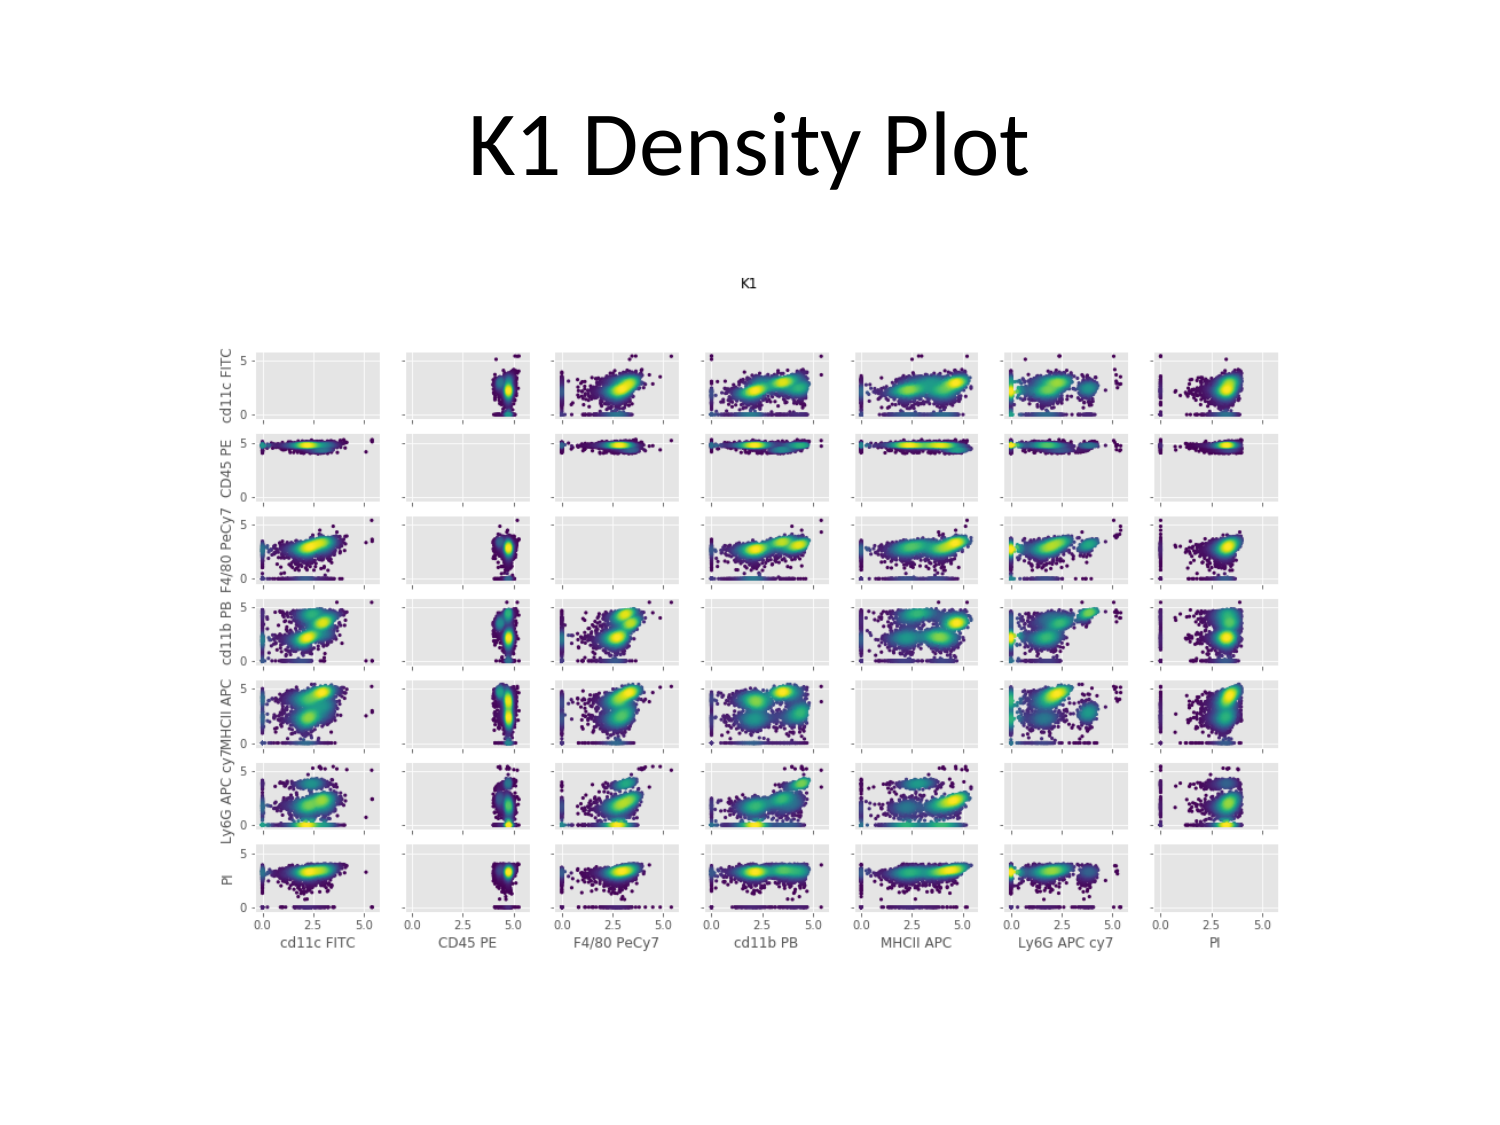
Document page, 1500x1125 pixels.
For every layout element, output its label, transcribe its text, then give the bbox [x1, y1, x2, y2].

title K1 Density Plot [75, 45, 1425, 233]
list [89, 262, 1411, 1006]
